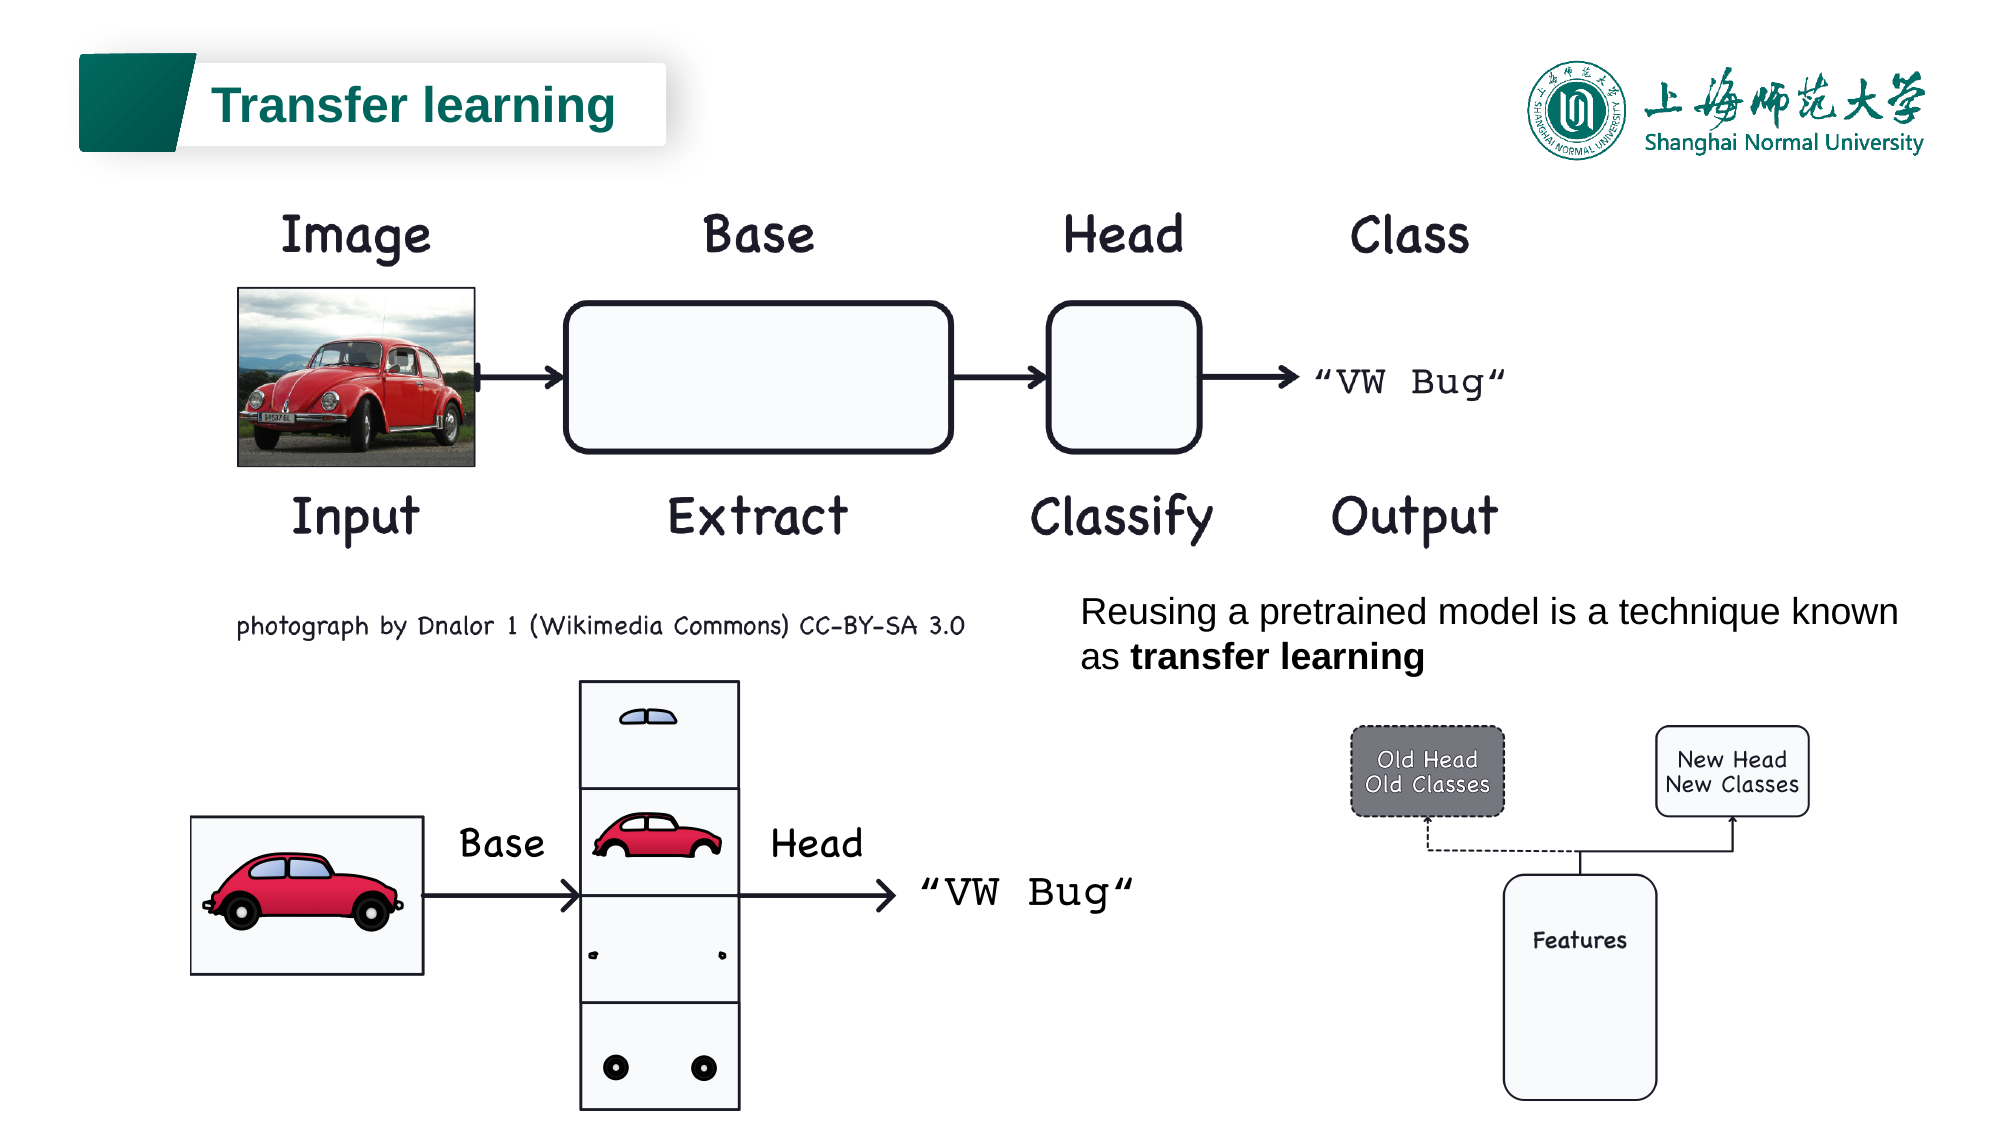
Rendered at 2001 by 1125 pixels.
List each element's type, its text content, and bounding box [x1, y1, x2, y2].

picture [190, 680, 1133, 1111]
text_box Reusing a pretrained model is a technique known as transfer learning [1065, 580, 1942, 685]
picture [1350, 725, 1884, 1101]
picture [237, 212, 1504, 641]
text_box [79, 53, 890, 152]
picture [1520, 41, 1955, 176]
